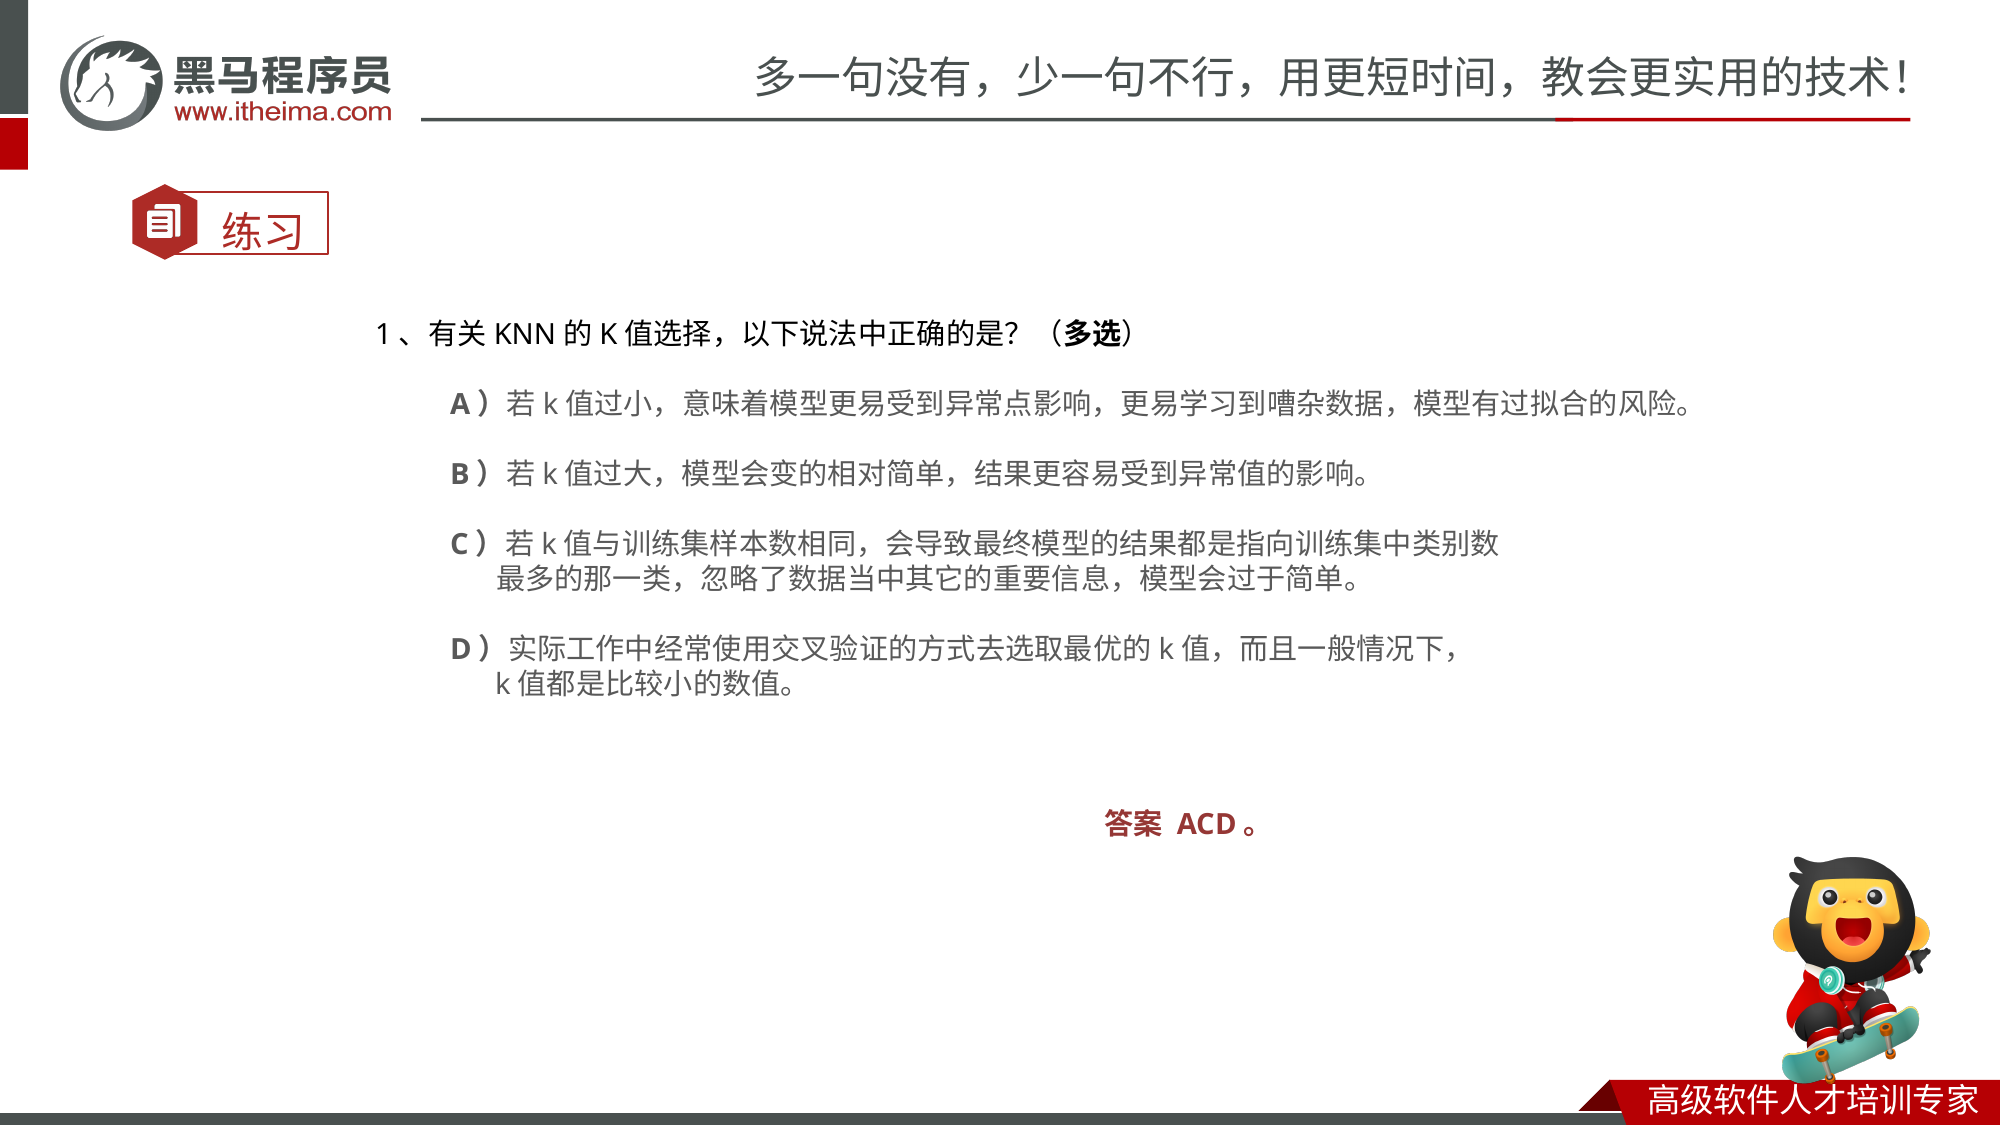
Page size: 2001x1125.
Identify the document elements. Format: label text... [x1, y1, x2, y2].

text_box 答案 ACD。 [1089, 798, 1288, 849]
text_box 1、有关KNN的K值选择，以下说法中正确的是？（多选） [360, 307, 1166, 358]
picture [14, 0, 453, 179]
picture [147, 204, 181, 238]
text_box A）若k值过小，意味着模型更易受到异常点影响，更易学习到嘈杂数据，模型有过拟合的风险。 B）若k值过大，模型会变的相对简单，结果更容易受到异常值的影响。 C）若k值与训练集样本数相同，会导致最终模型的结果都是指向训练集中类别数 最多的那一类，忽略了数据当中其它的重要信息，模型会过于简单。 D）实际工作中经常使用交叉验证的方式去选取最优的k值，而且一般情况下， k值都是比较小的数值。 [435, 378, 1768, 708]
picture [1723, 848, 1967, 1093]
